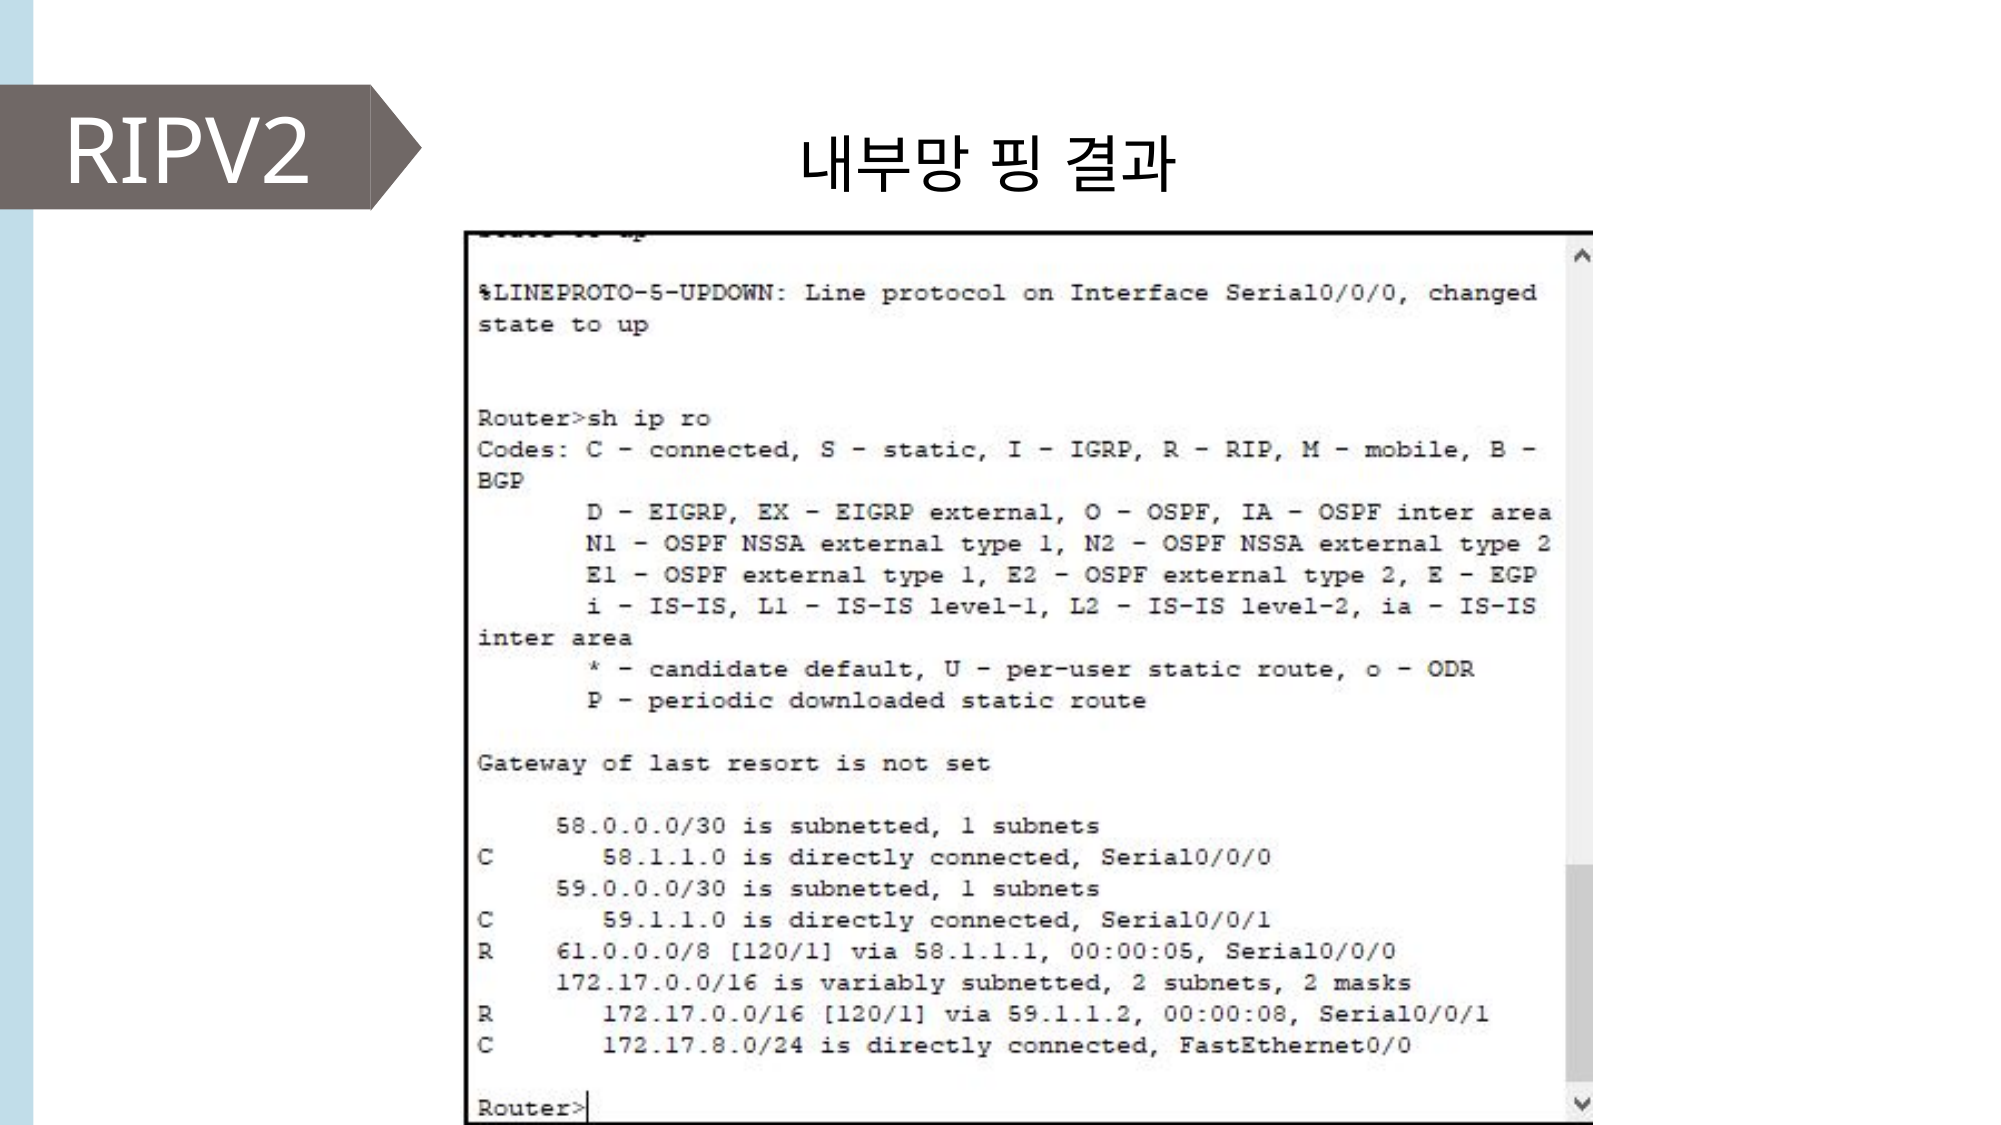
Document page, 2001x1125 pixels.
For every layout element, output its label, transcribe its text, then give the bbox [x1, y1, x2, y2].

text_box 내부망 핑 결과 [783, 117, 1691, 208]
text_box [0, 0, 422, 1125]
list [460, 229, 1593, 1125]
